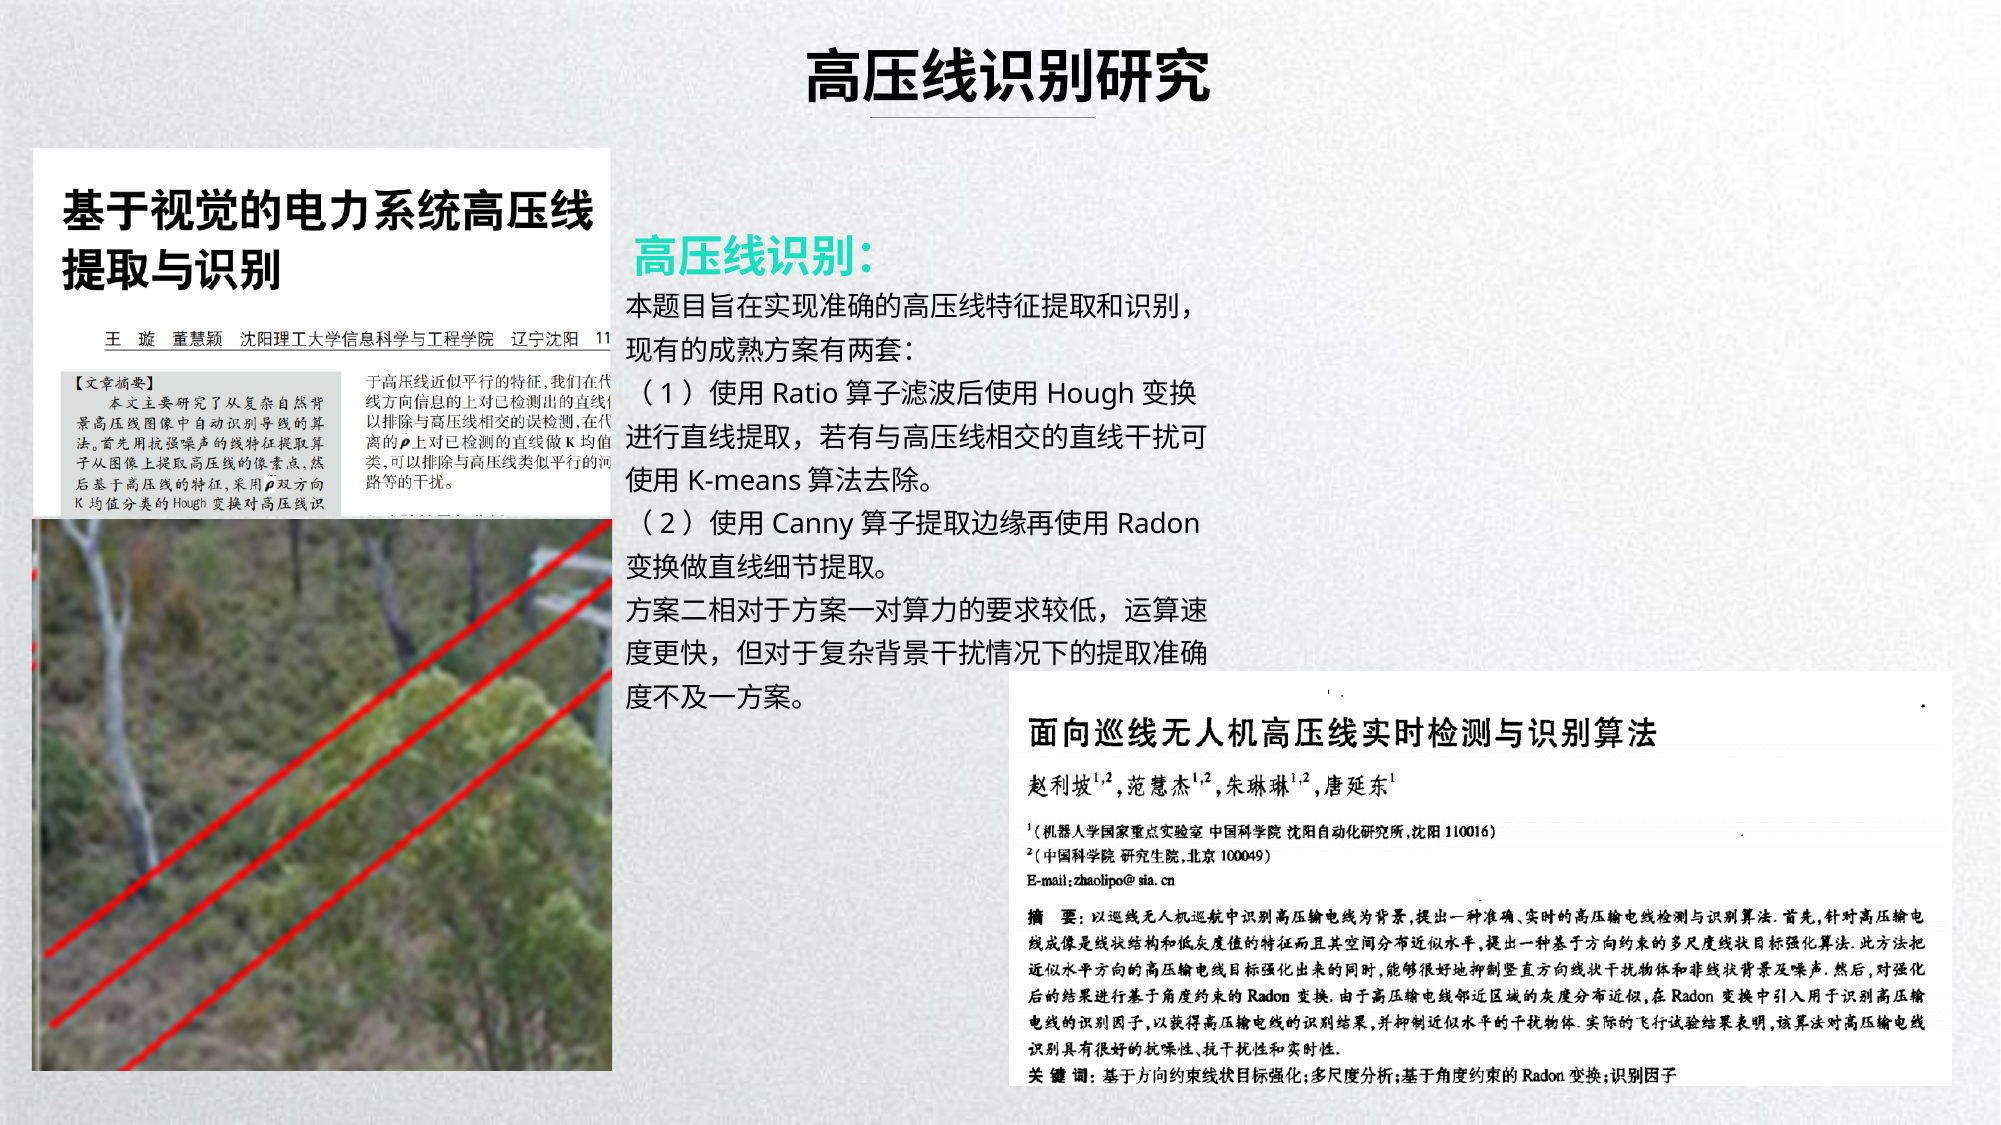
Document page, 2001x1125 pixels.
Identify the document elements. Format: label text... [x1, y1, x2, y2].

text_box 本题目旨在实现准确的高压线特征提取和识别，现有的成熟方案有两套： （1）使用Ratio算子滤波后使用Hough变换进行直线提取，若有与高压线相交的直线干扰可使用K-means算法去除。 （2）使用Canny算子提取边缘再使用Radon变换做直线细节提取。 方案二相对于方案一对算力的要求较低，运算速度更快，但对于复杂背景干扰情况下的提取准确度不及一方案。 [616, 271, 1230, 720]
text_box 高压线识别： [616, 220, 957, 271]
text_box 高压线识别研究 [672, 31, 1344, 117]
picture [0, 0, 2001, 1125]
